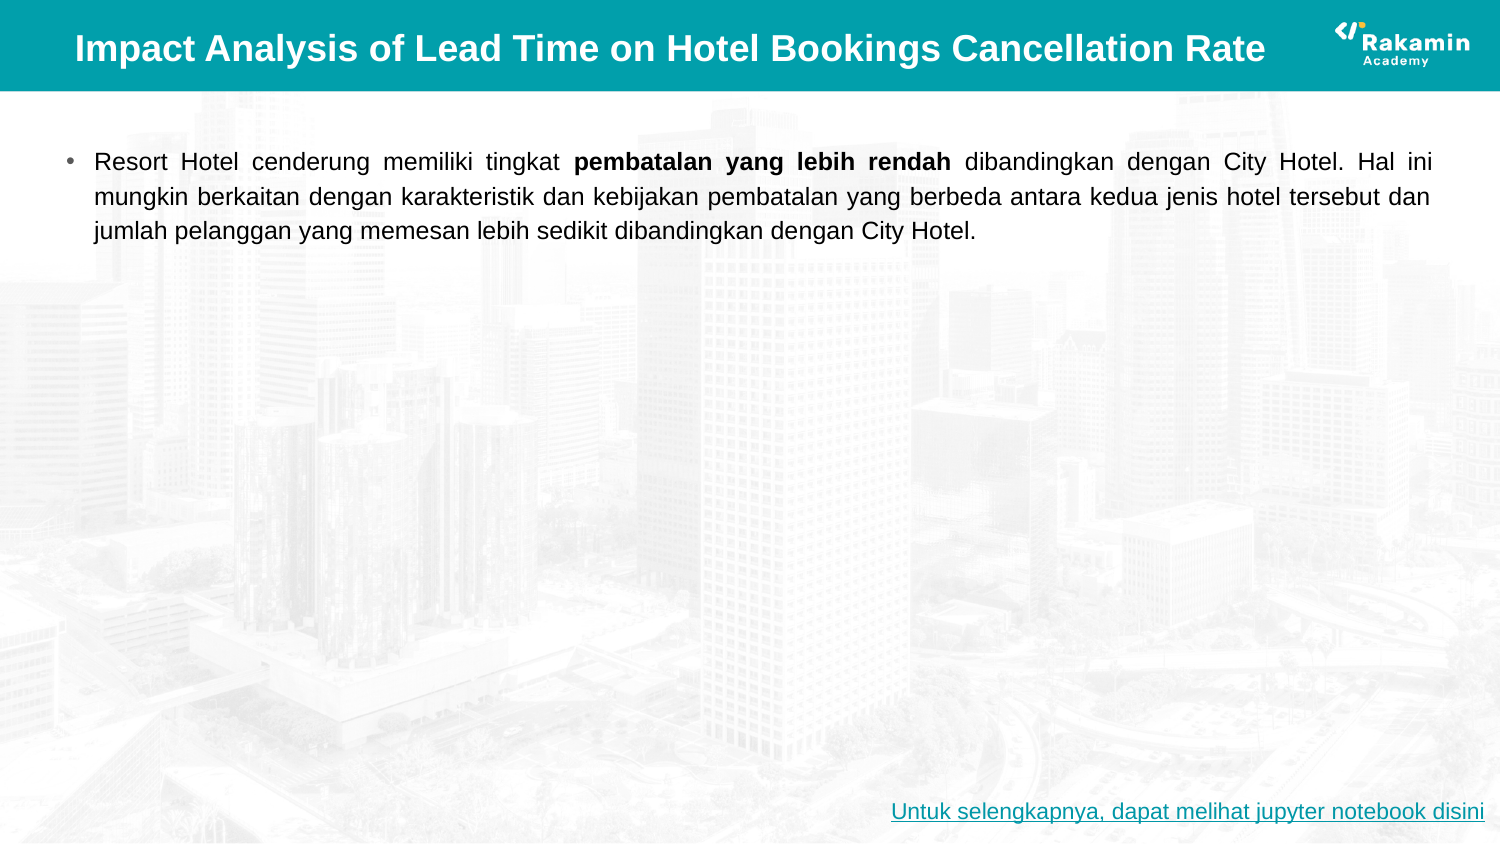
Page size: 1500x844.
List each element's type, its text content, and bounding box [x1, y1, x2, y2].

text_box Untuk selengkapnya, dapat melihat jupyter notebook disini [763, 782, 1500, 838]
list Resort Hotel cenderung memiliki tingkat pembatalan yang lebih rendah dibandingkan dengan City Hotel. Hal ini mungkin berkaitan dengan karakteristik dan kebijakan pembatalan yang berbeda antara kedua jenis hotel tersebut dan jumlah pelanggan yang memesan lebih sedikit dibandingkan dengan City Hotel. [51, 126, 1449, 841]
picture [0, 0, 1500, 844]
title Impact Analysis of Lead Time on Hotel Bookings Cancellation Rate [0, 9, 1342, 96]
